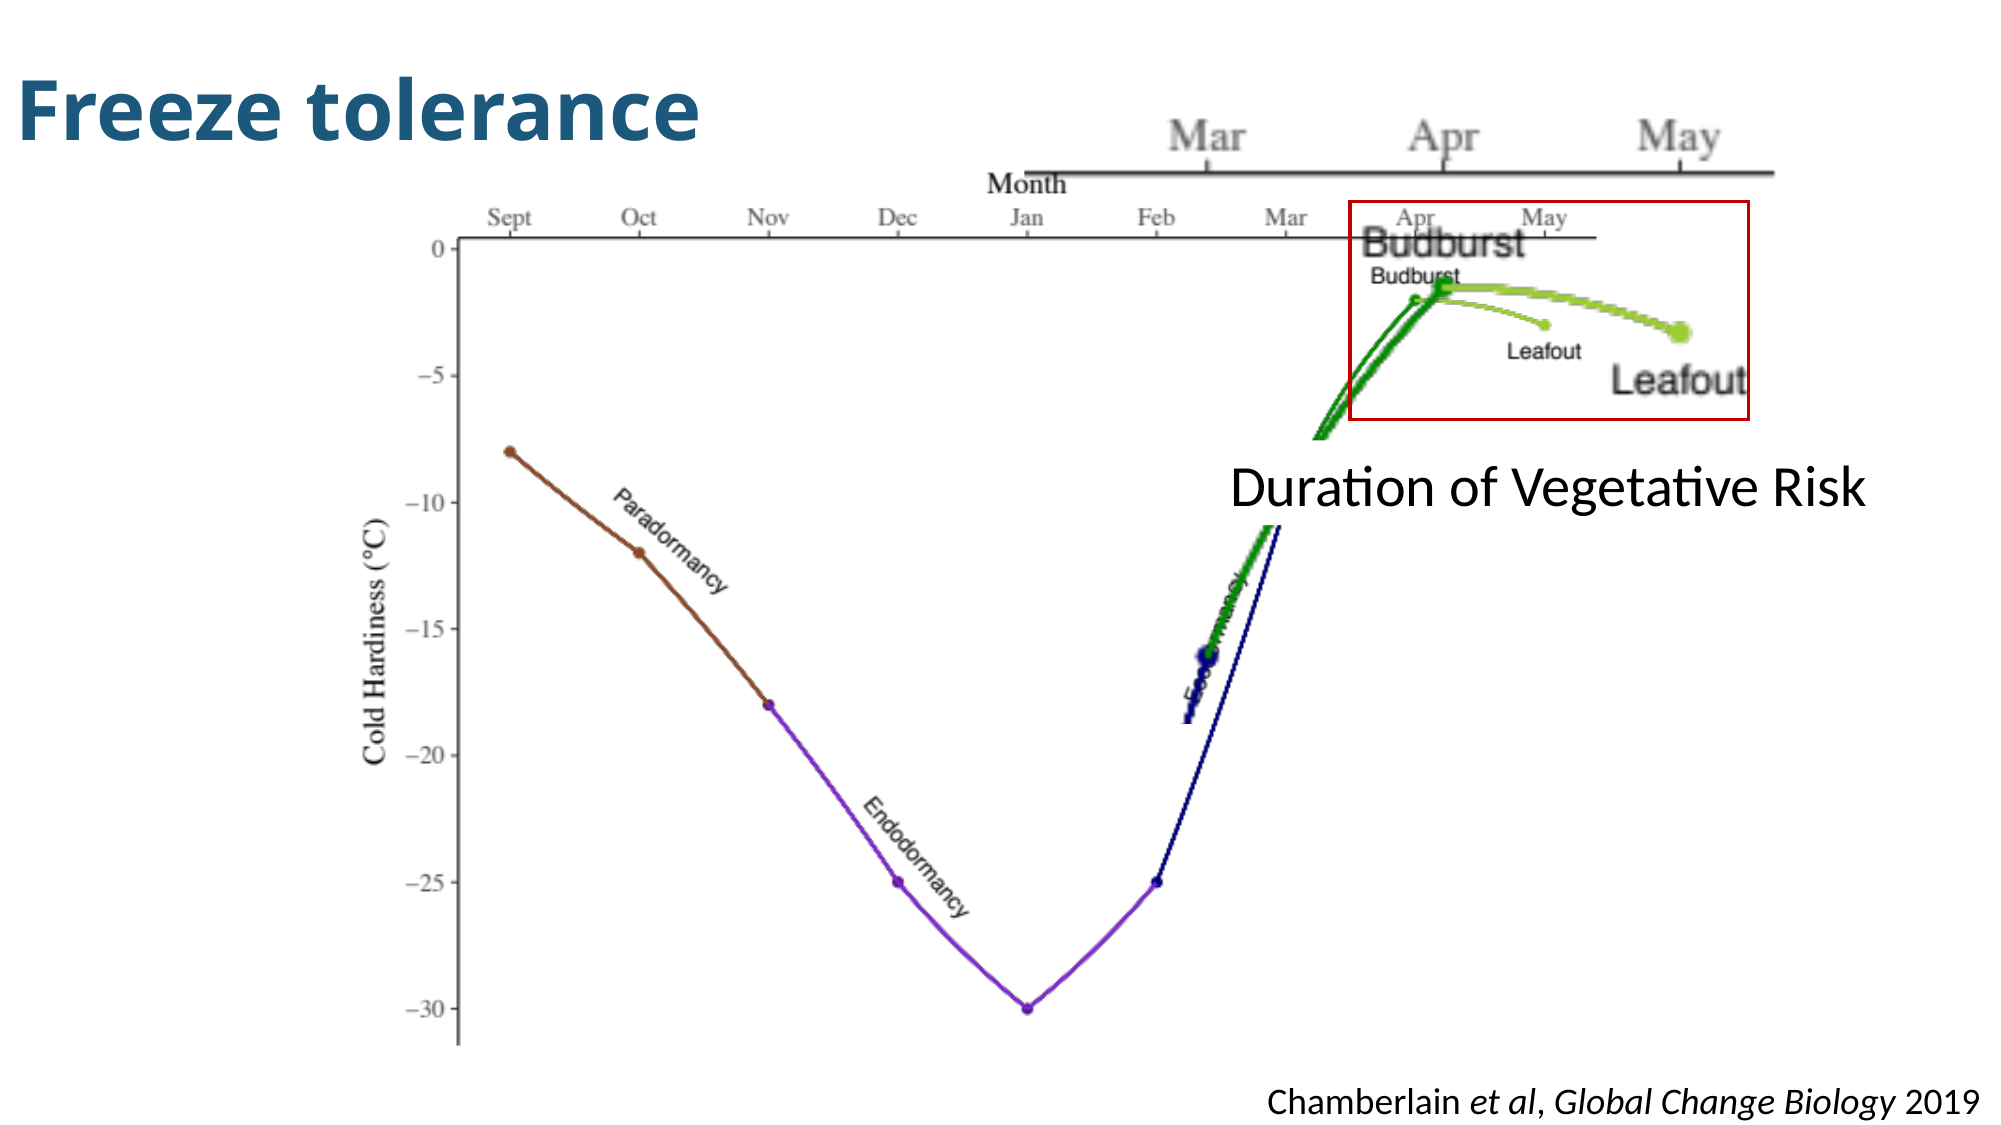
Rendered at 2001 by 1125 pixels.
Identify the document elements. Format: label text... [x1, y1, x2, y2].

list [350, 158, 1609, 1058]
text_box Duration of Vegetative Risk [1797, 440, 1959, 526]
text_box Chamberlain et al, Global Change Biology 2019 [1252, 1069, 1996, 1125]
picture [1024, 28, 1797, 724]
title Freeze tolerance [0, 5, 1725, 223]
